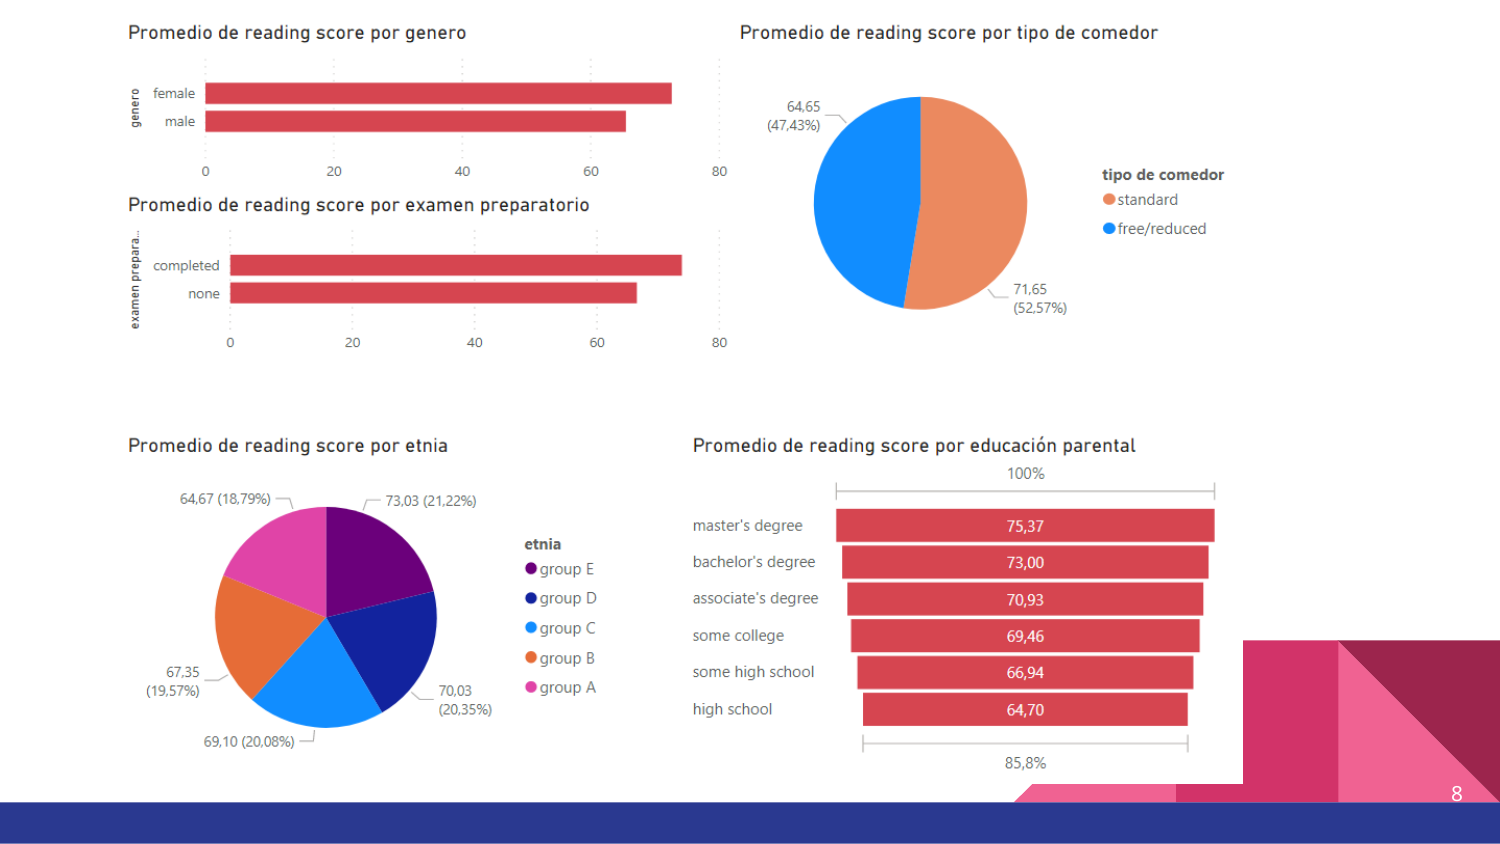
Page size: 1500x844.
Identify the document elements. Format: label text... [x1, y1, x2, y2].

slide_number 8 [1387, 762, 1478, 828]
picture [123, 13, 1243, 784]
